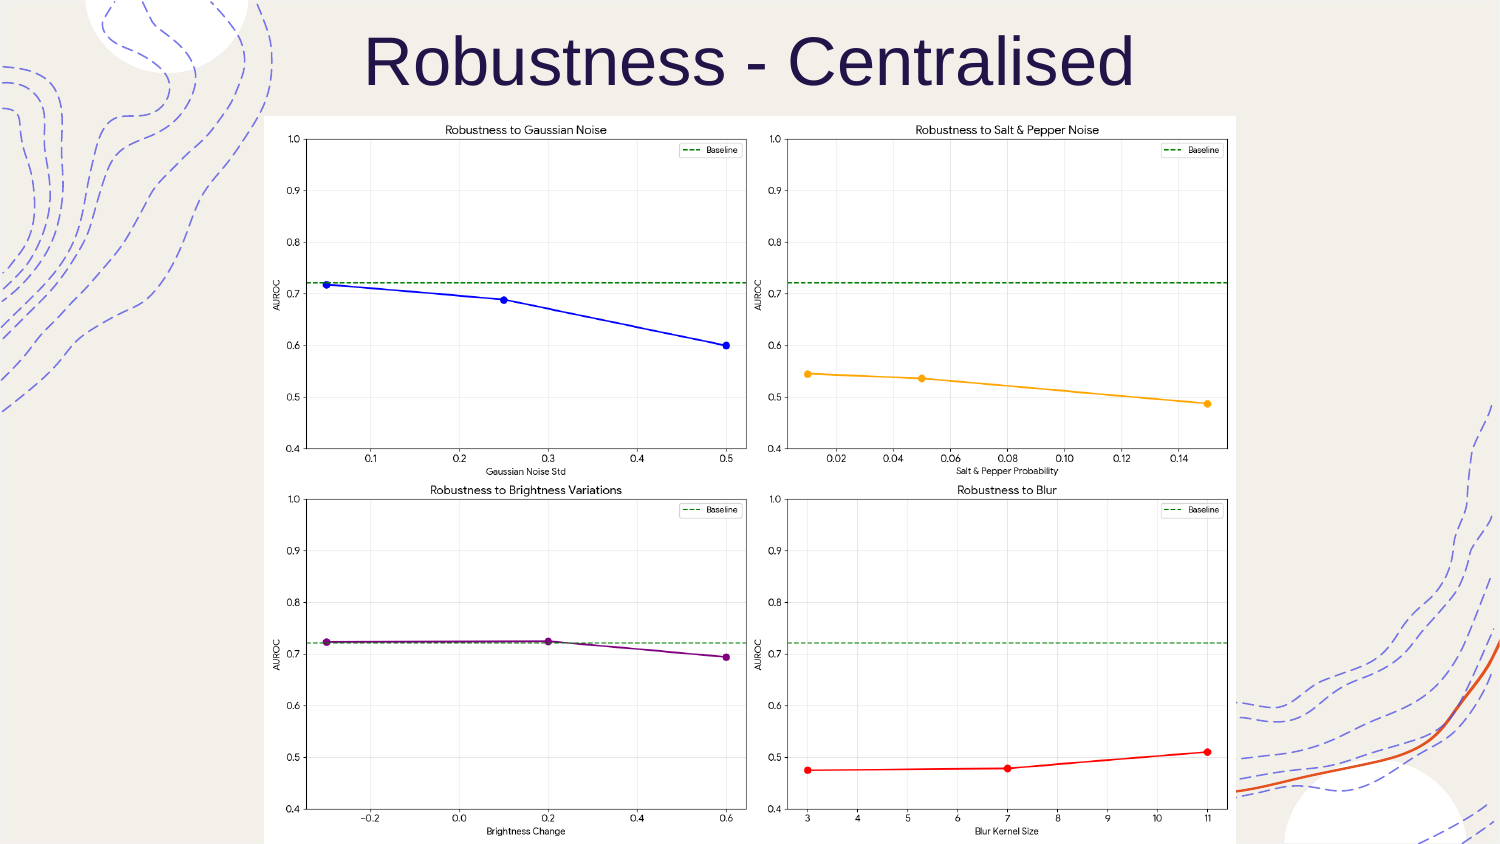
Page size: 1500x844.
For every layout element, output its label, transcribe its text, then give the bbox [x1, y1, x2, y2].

title Robustness - Centralised [103, 0, 1397, 117]
picture [264, 116, 1236, 844]
